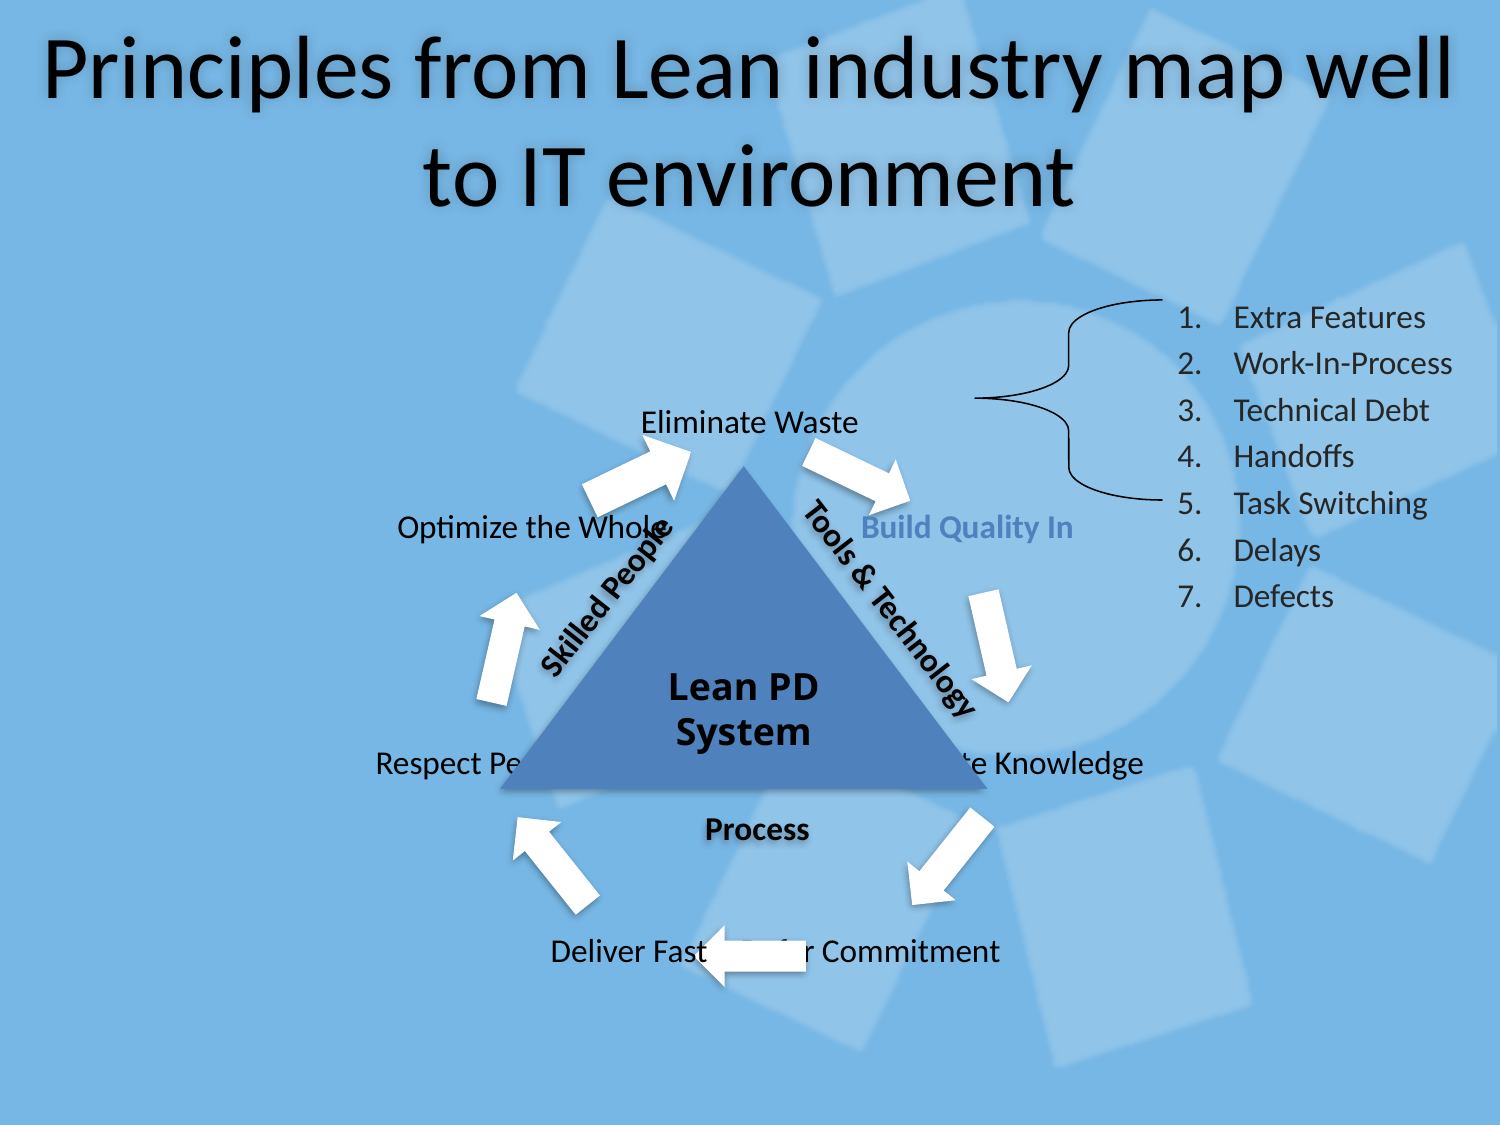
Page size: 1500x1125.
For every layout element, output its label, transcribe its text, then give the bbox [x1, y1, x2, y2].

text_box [499, 362, 988, 856]
text_box Extra Features Work-In-Process Technical Debt Handoffs Task Switching Delays Defects [1162, 287, 1488, 663]
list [74, 332, 1426, 1076]
title Principles from Lean industry map well to IT environment [0, 0, 1500, 233]
text_box [1068, 299, 1163, 330]
